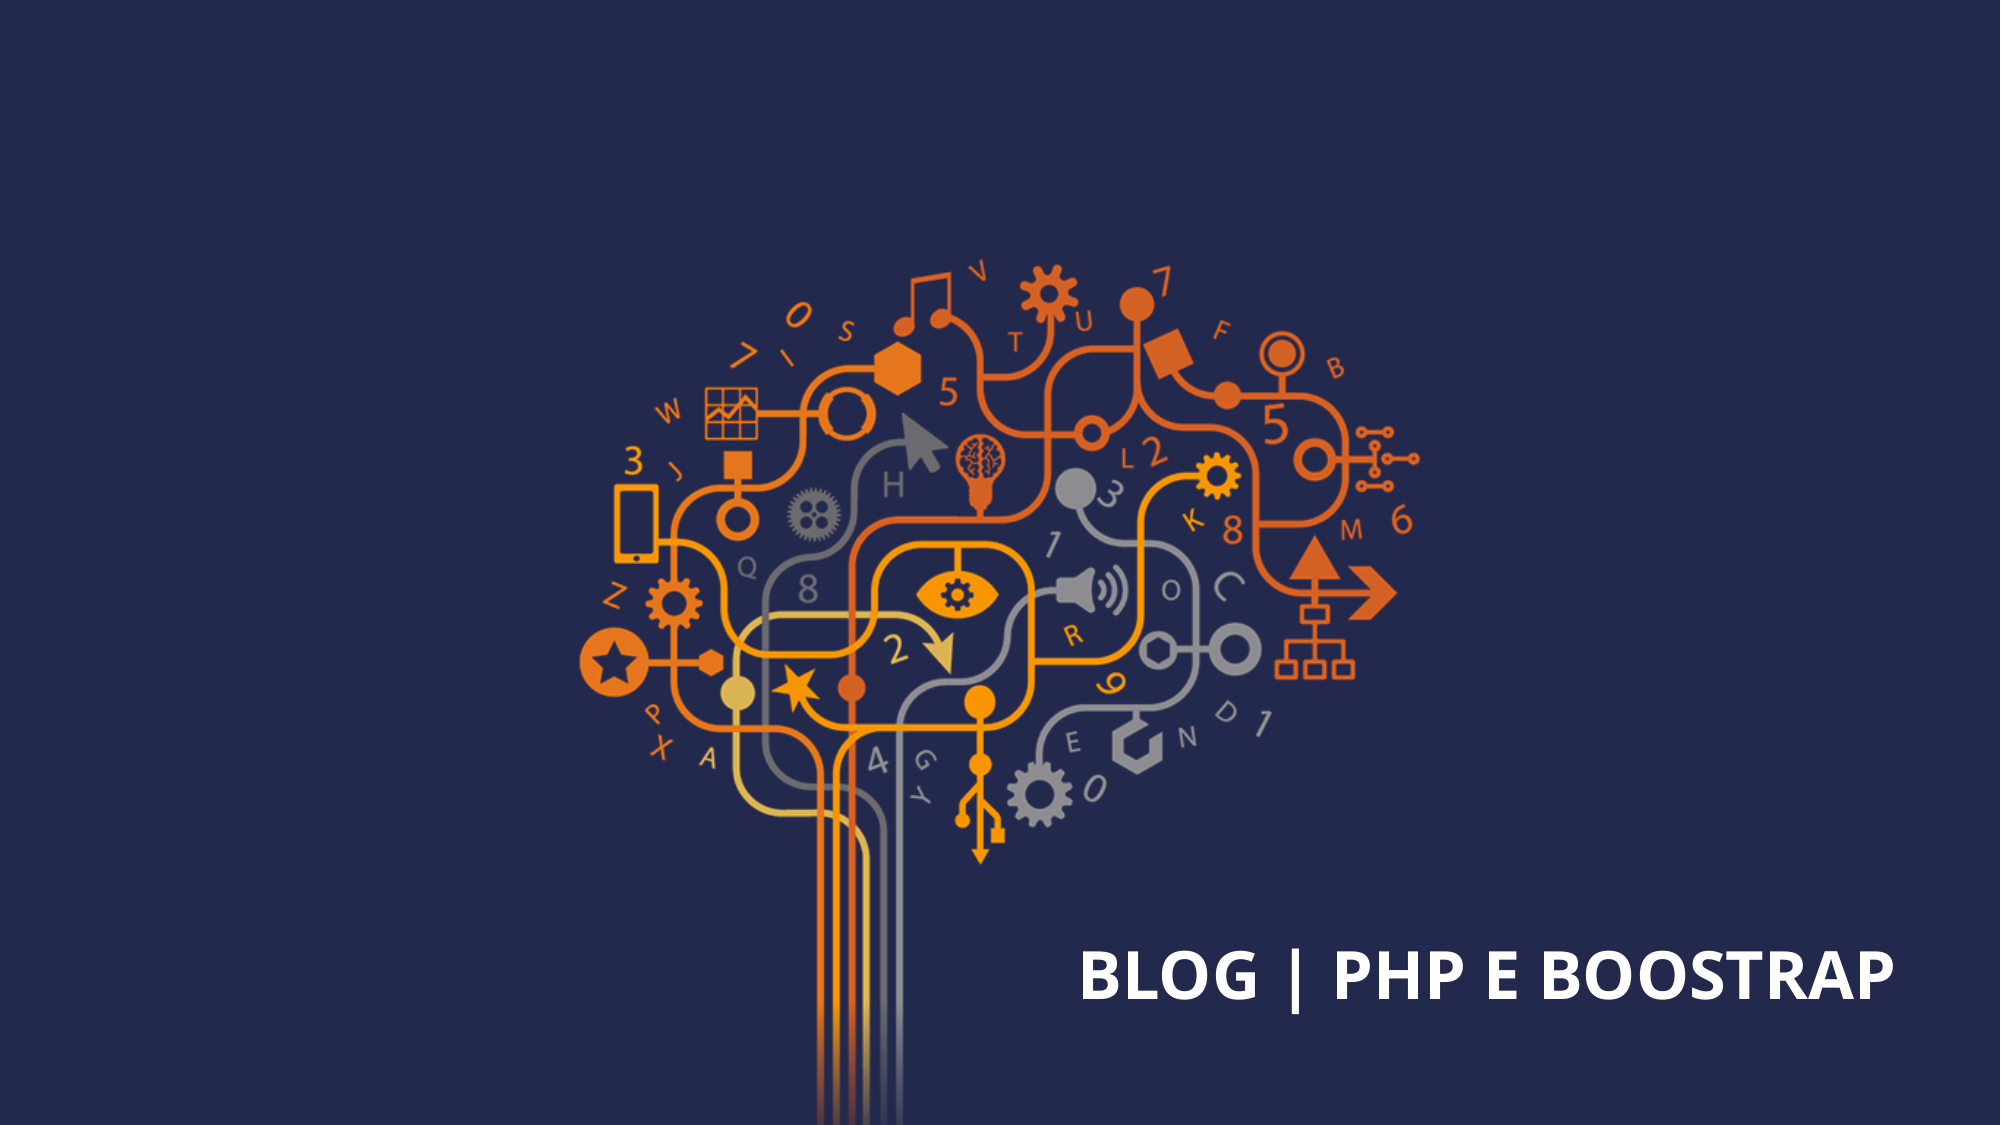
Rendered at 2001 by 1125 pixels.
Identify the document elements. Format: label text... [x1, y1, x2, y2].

text_box BLOG | PHP E BOOSTRAP [81, 918, 1913, 1029]
picture [0, 0, 2000, 1125]
